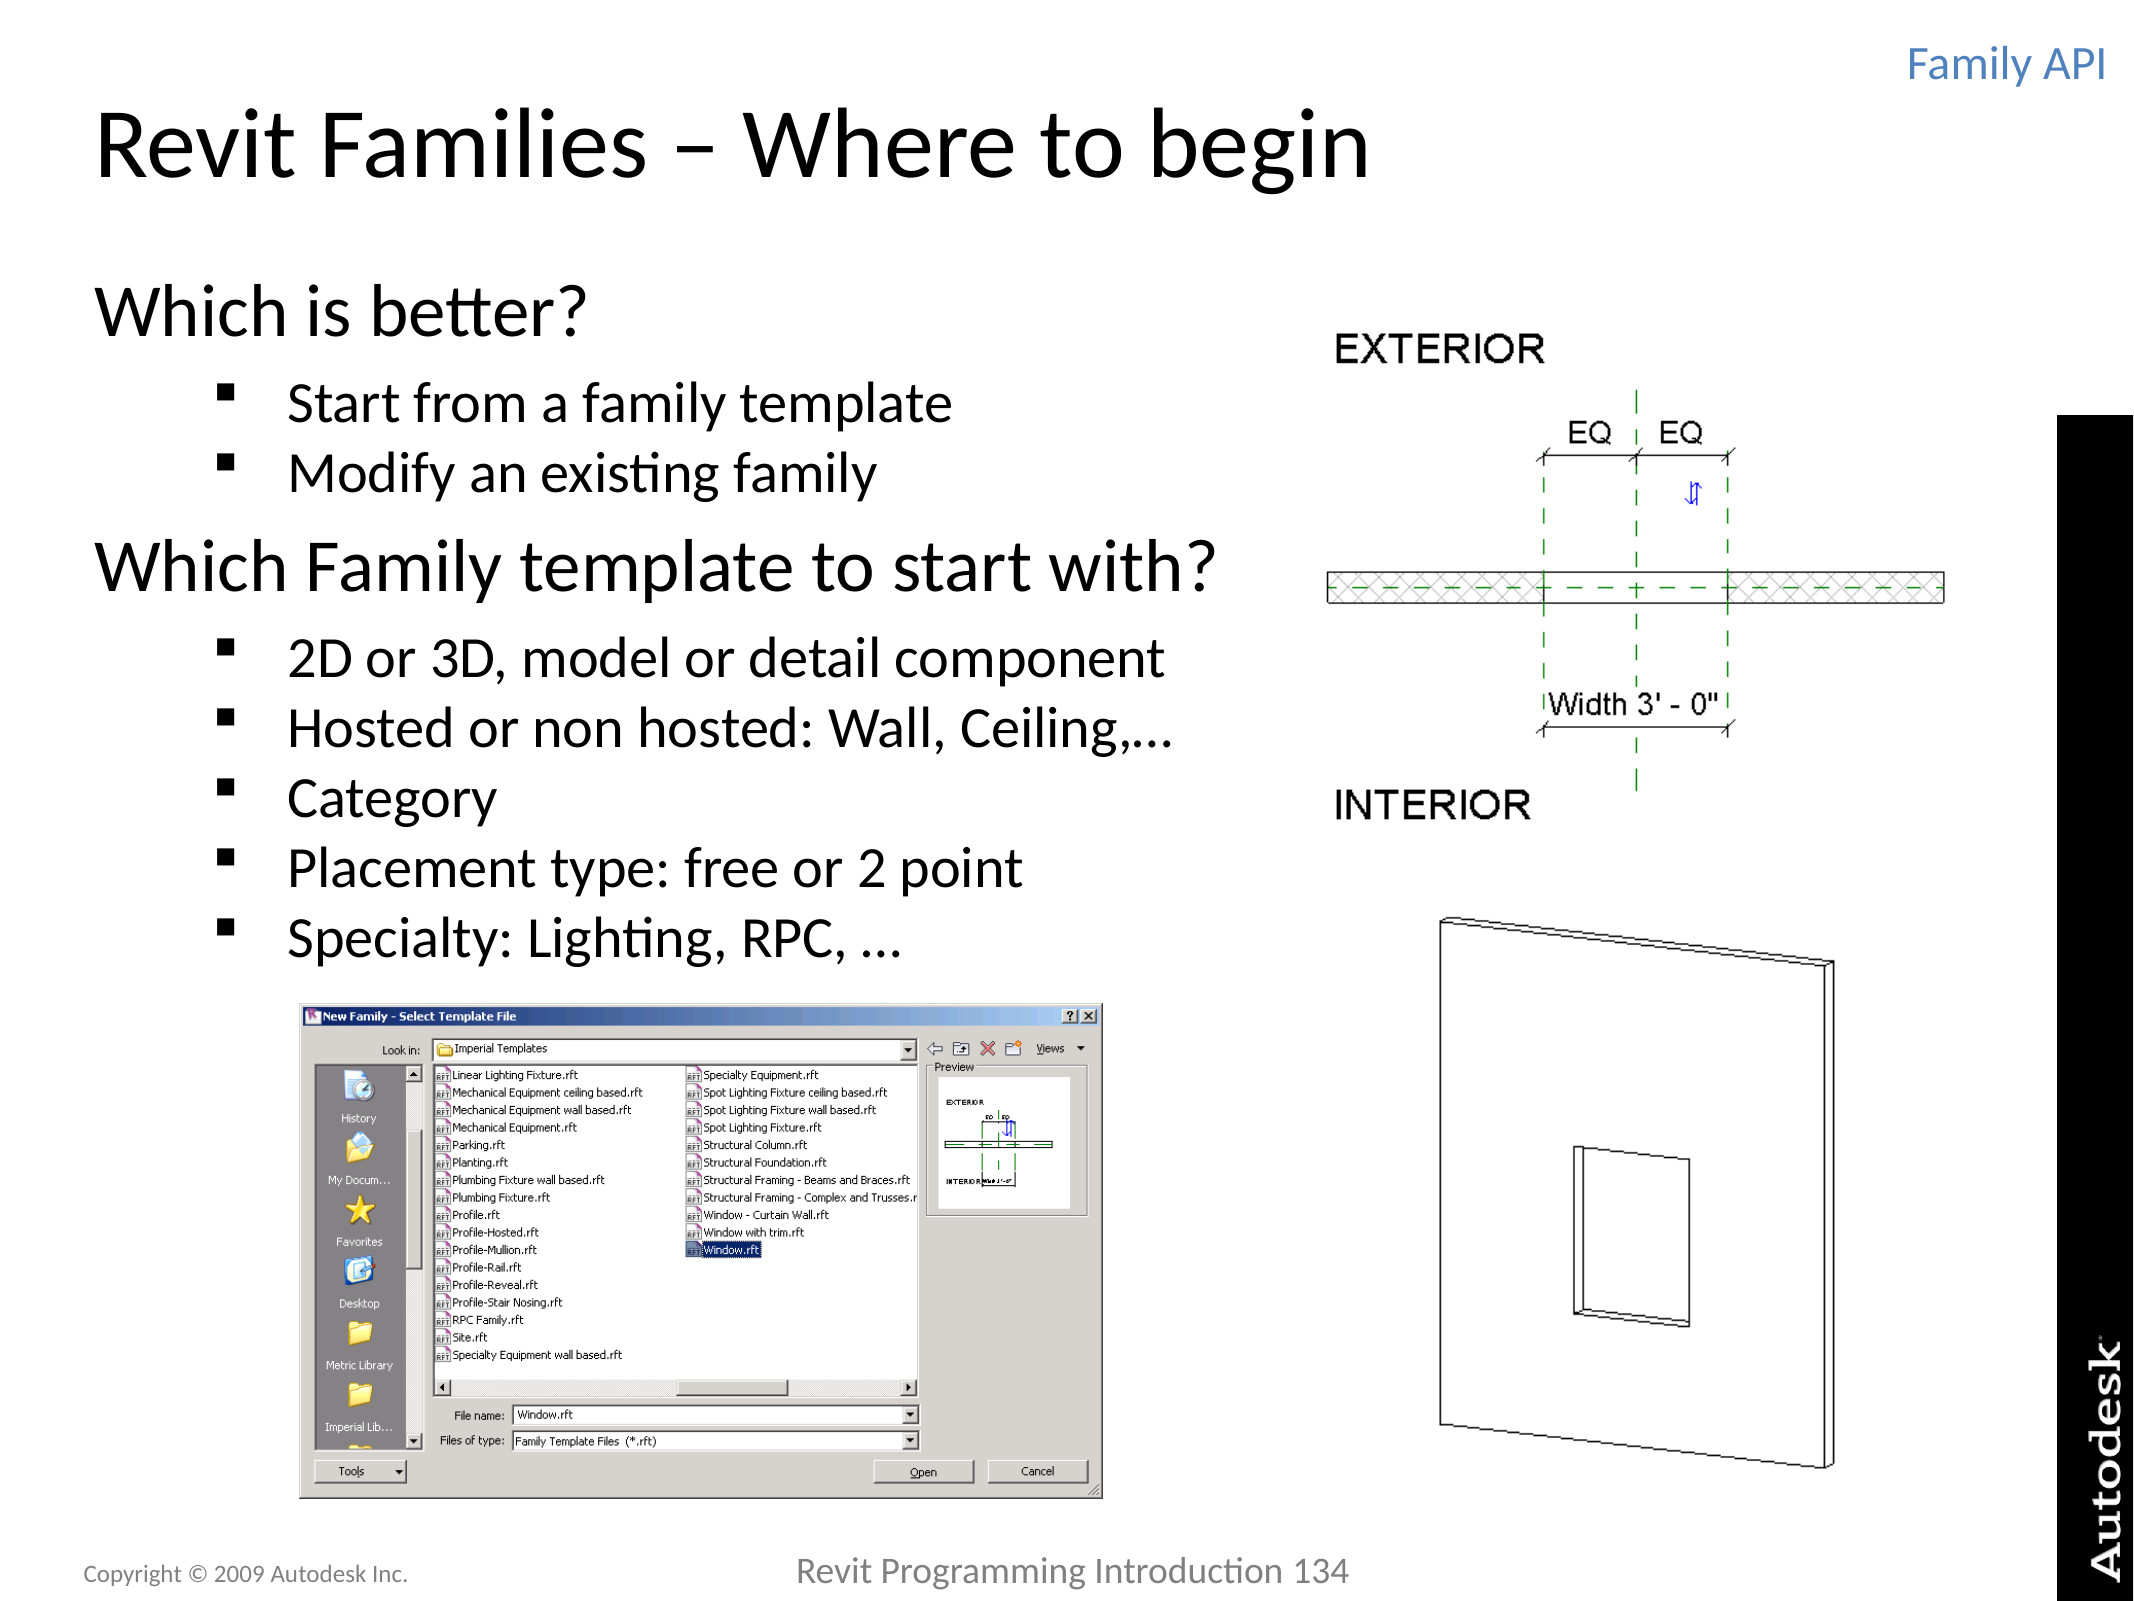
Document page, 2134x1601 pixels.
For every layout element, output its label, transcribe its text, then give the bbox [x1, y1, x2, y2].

title Revit Families – Where to begin [72, 67, 2016, 205]
picture [1305, 307, 1964, 849]
text_box Family API [1637, 31, 2108, 90]
picture [2057, 415, 2134, 1601]
picture [299, 1003, 1103, 1499]
picture [1405, 879, 1870, 1502]
list Which is better? Start from a family template Modify an existing family Which Family template to start with? 2D or 3D, model or detail component Hosted or non hosted: Wall, Ceiling,… Category Placement type: free or 2 point Specialty: Lighting, RPC, … [72, 251, 2019, 1130]
